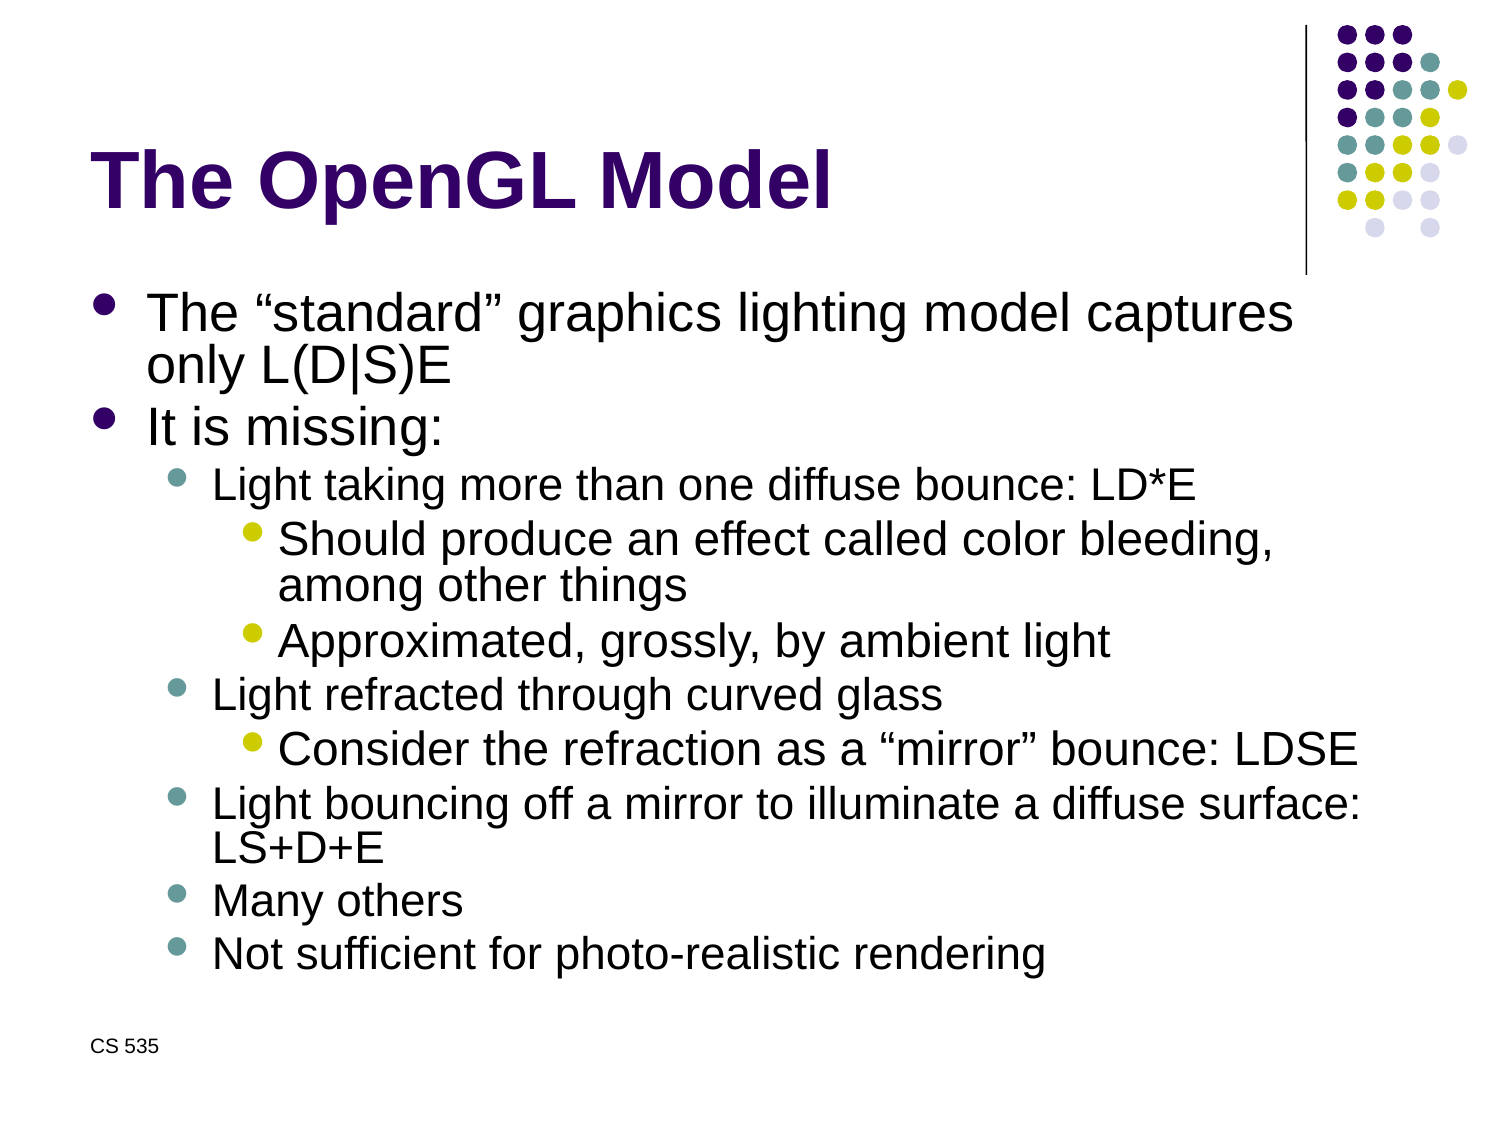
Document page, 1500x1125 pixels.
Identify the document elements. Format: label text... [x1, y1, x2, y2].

list The “standard” graphics lighting model captures only L(D|S)E It is missing: Light taking more than one diffuse bounce: LD*E Should produce an effect called color bleeding, among other things Approximated, grossly, by ambient light Light refracted through curved glass Consider the refraction as a “mirror” bounce: LDSE Light bouncing off a mirror to illuminate a diffuse surface: LS+D+E Many others Not sufficient for photo-realistic rendering [75, 282, 1425, 1006]
slide_number CS 535 [75, 1025, 425, 1100]
title The OpenGL Model [75, 20, 1313, 233]
